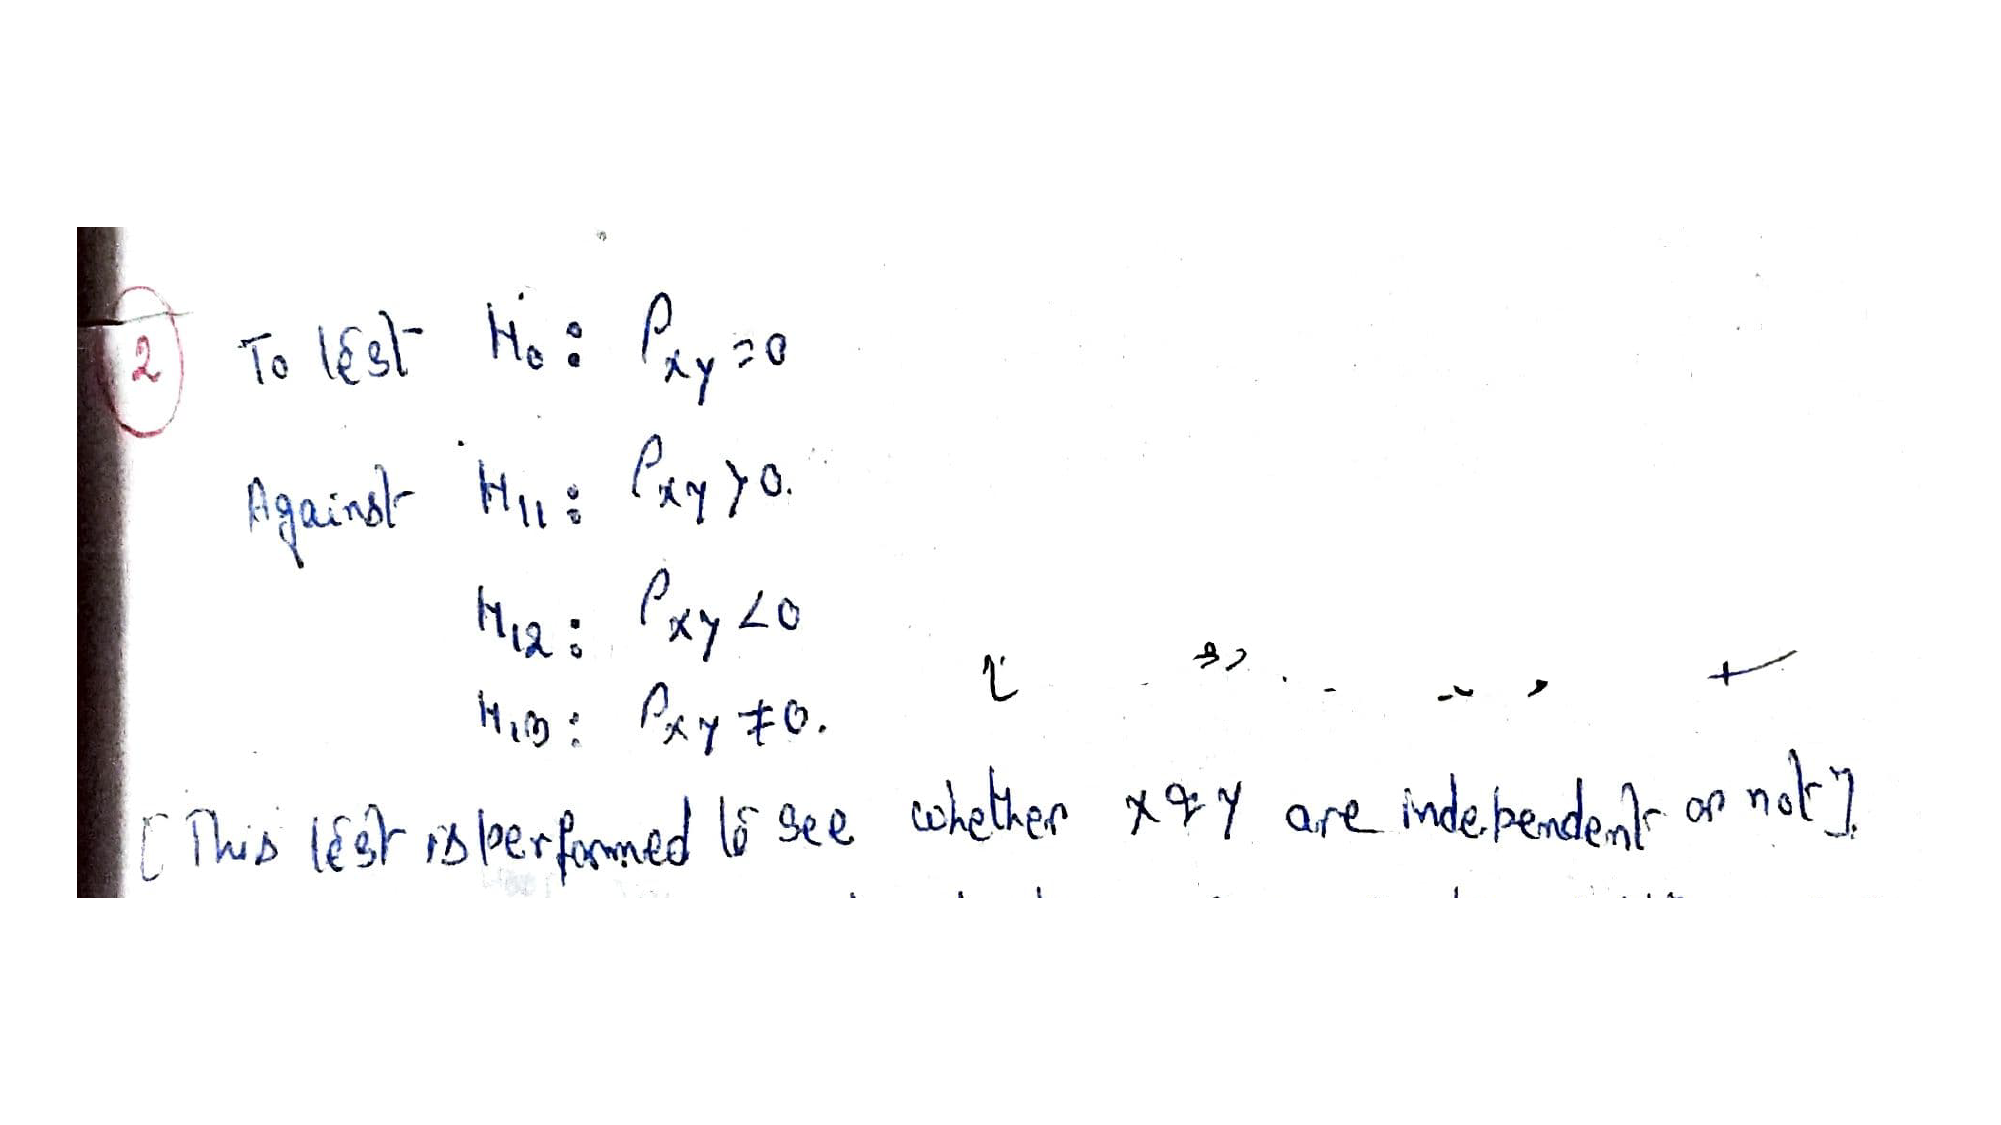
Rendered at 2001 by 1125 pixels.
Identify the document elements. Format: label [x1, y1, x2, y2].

picture [77, 227, 1923, 898]
